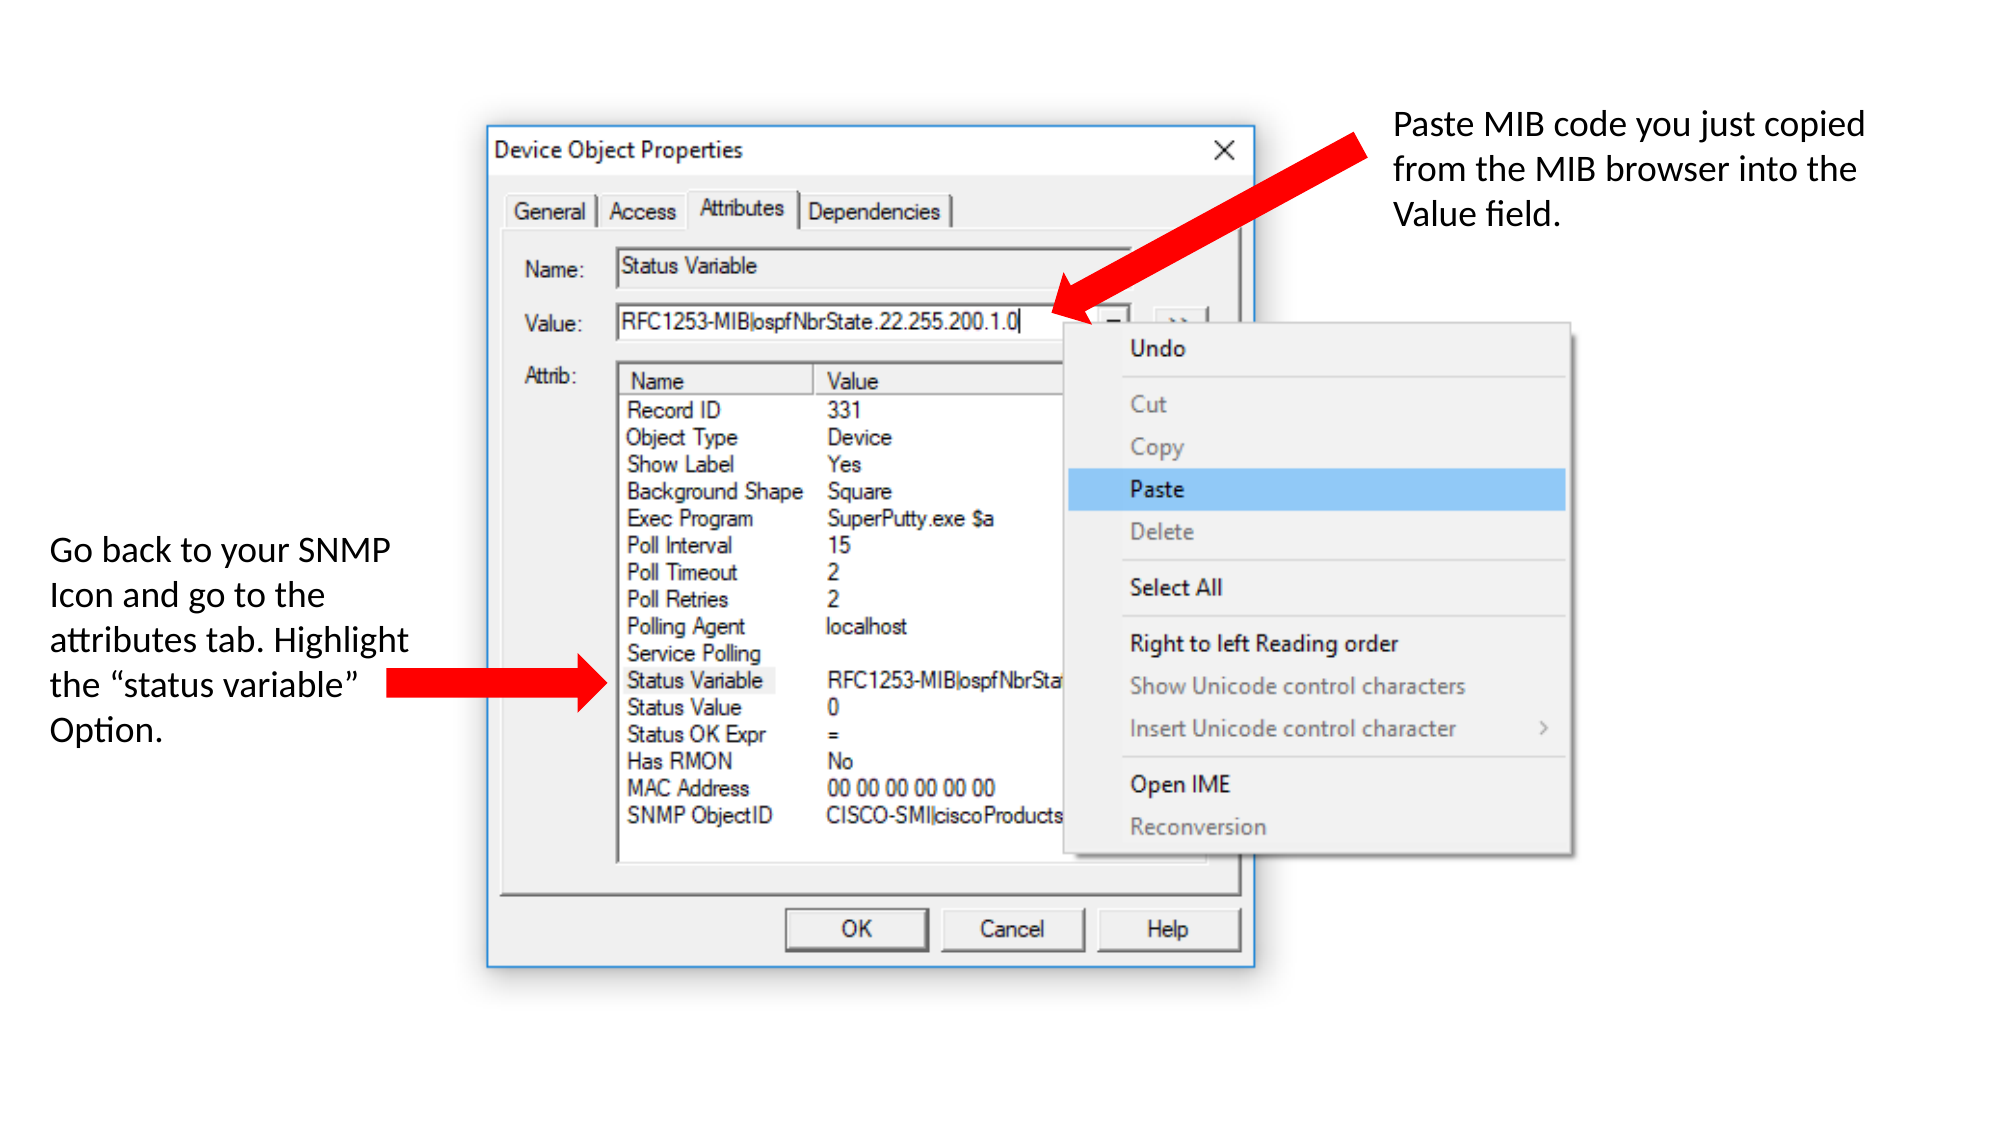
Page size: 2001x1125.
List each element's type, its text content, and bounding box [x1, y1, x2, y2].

text_box [386, 668, 408, 698]
text_box Go back to your SNMP Icon and go to the attributes tab. Highlight the “status variable” Option. [34, 517, 408, 758]
text_box Paste MIB code you just copied from the MIB browser into the Value field. [1642, 91, 1904, 241]
picture [408, 56, 1642, 1066]
